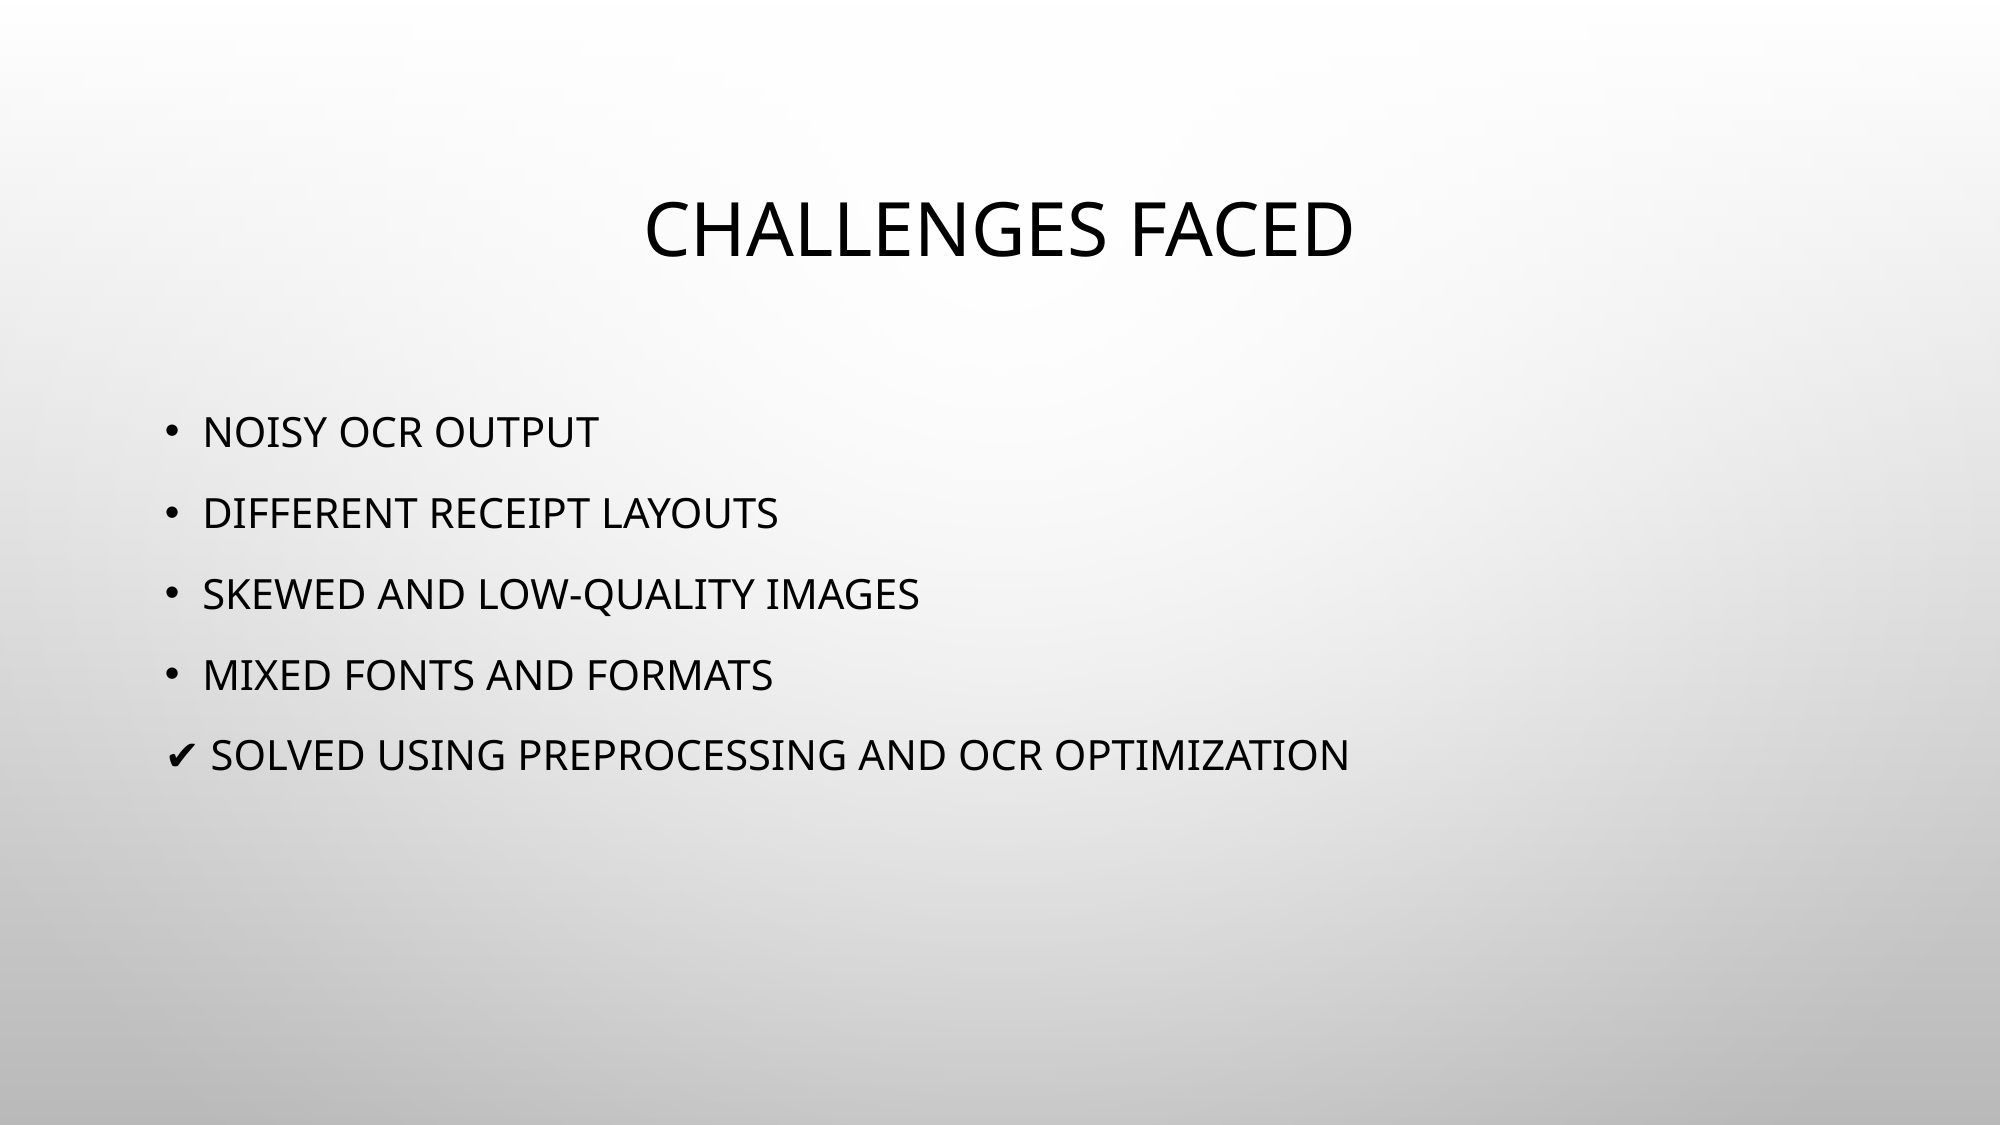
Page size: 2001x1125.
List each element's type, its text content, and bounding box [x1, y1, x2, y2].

picture [0, 0, 2000, 1125]
title Challenges Faced [149, 101, 1851, 364]
list Noisy OCR output Different receipt layouts Skewed and low-quality images Mixed fonts and formats ✔ Solved using preprocessing and OCR optimization [149, 388, 1851, 950]
